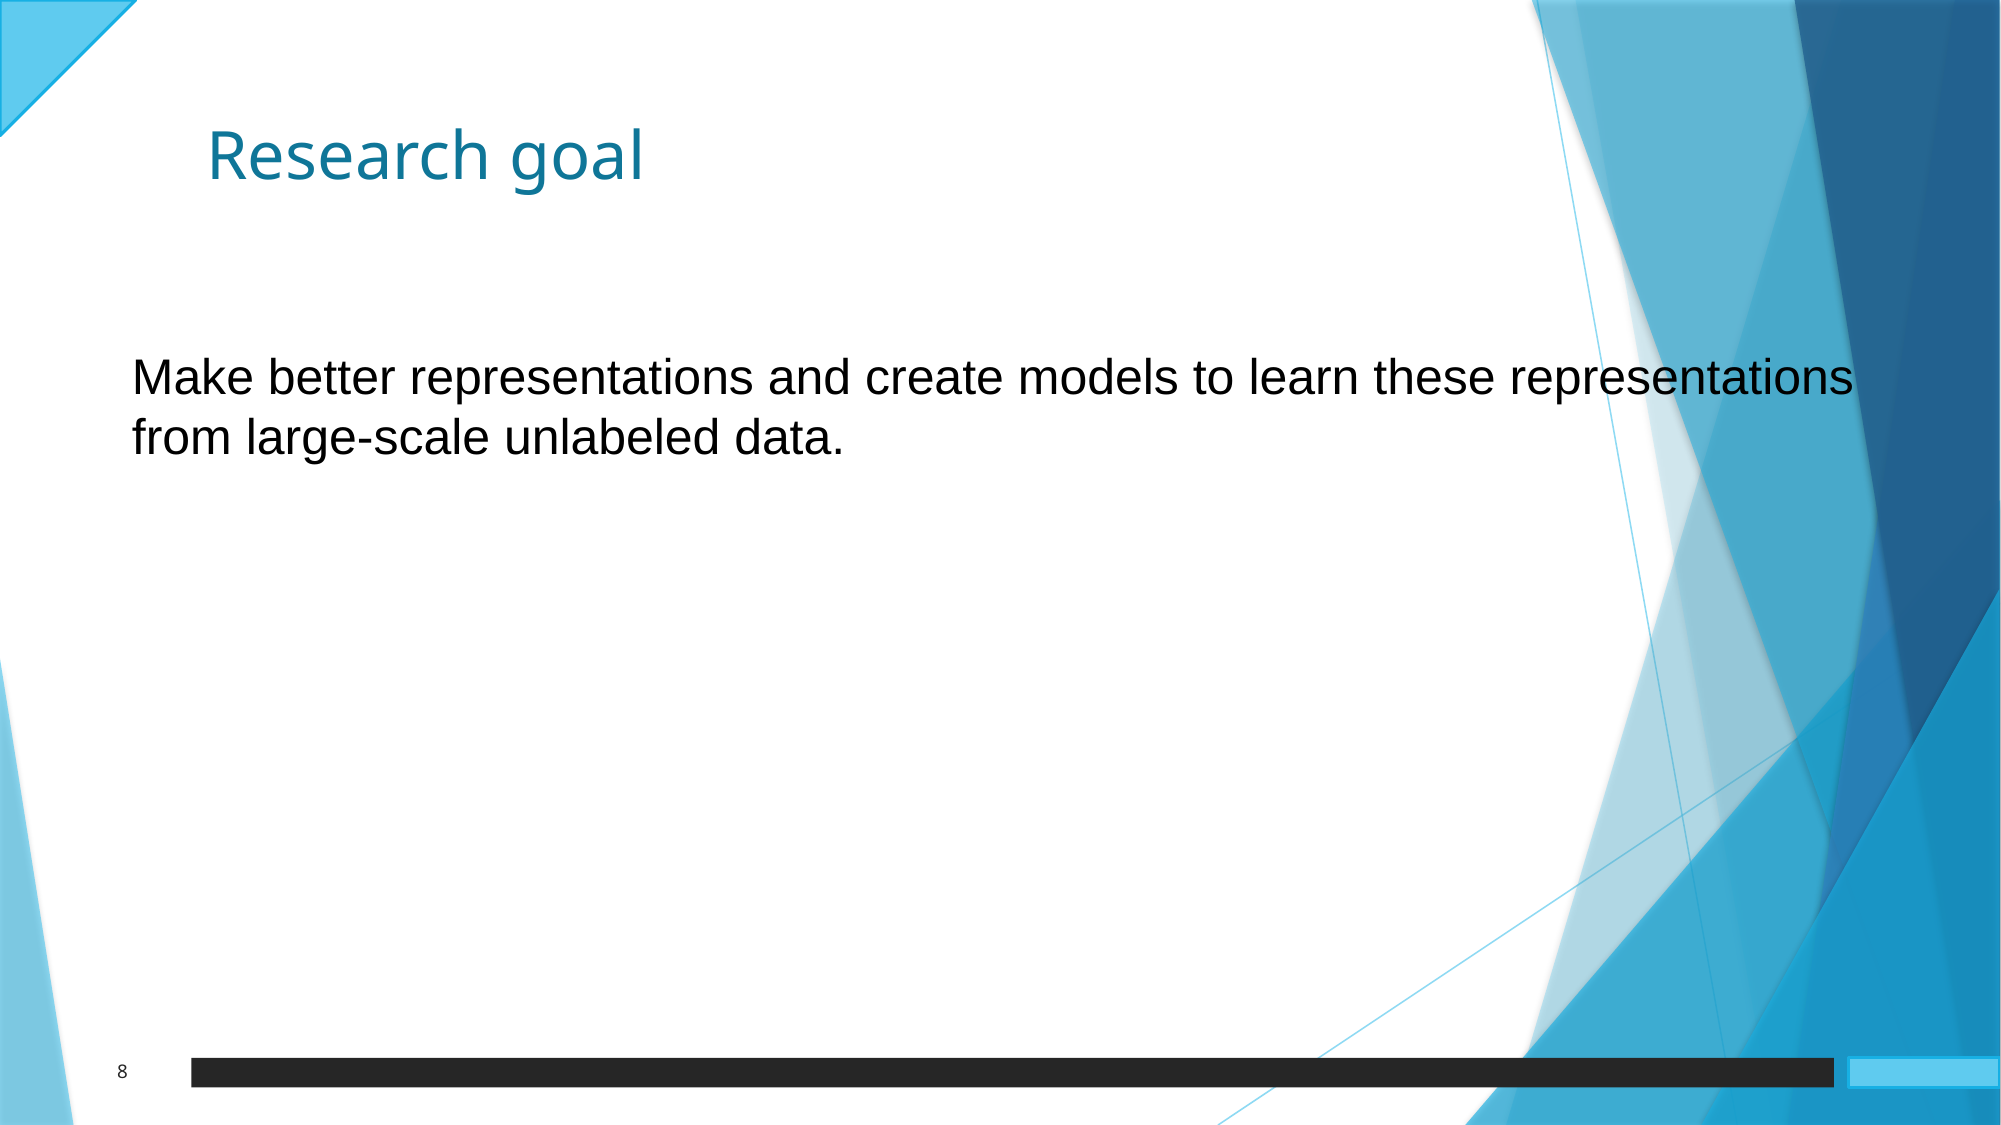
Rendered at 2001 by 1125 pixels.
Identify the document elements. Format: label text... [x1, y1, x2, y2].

text_box [1847, 1056, 2000, 1089]
text_box Research goal [191, 105, 1786, 201]
text_box Make better representations and create models to learn these representations from large-scale unlabeled data. [117, 337, 1927, 473]
text_box [190, 1056, 1835, 1089]
slide_number 8 [67, 1042, 178, 1103]
text_box [0, 0, 138, 137]
